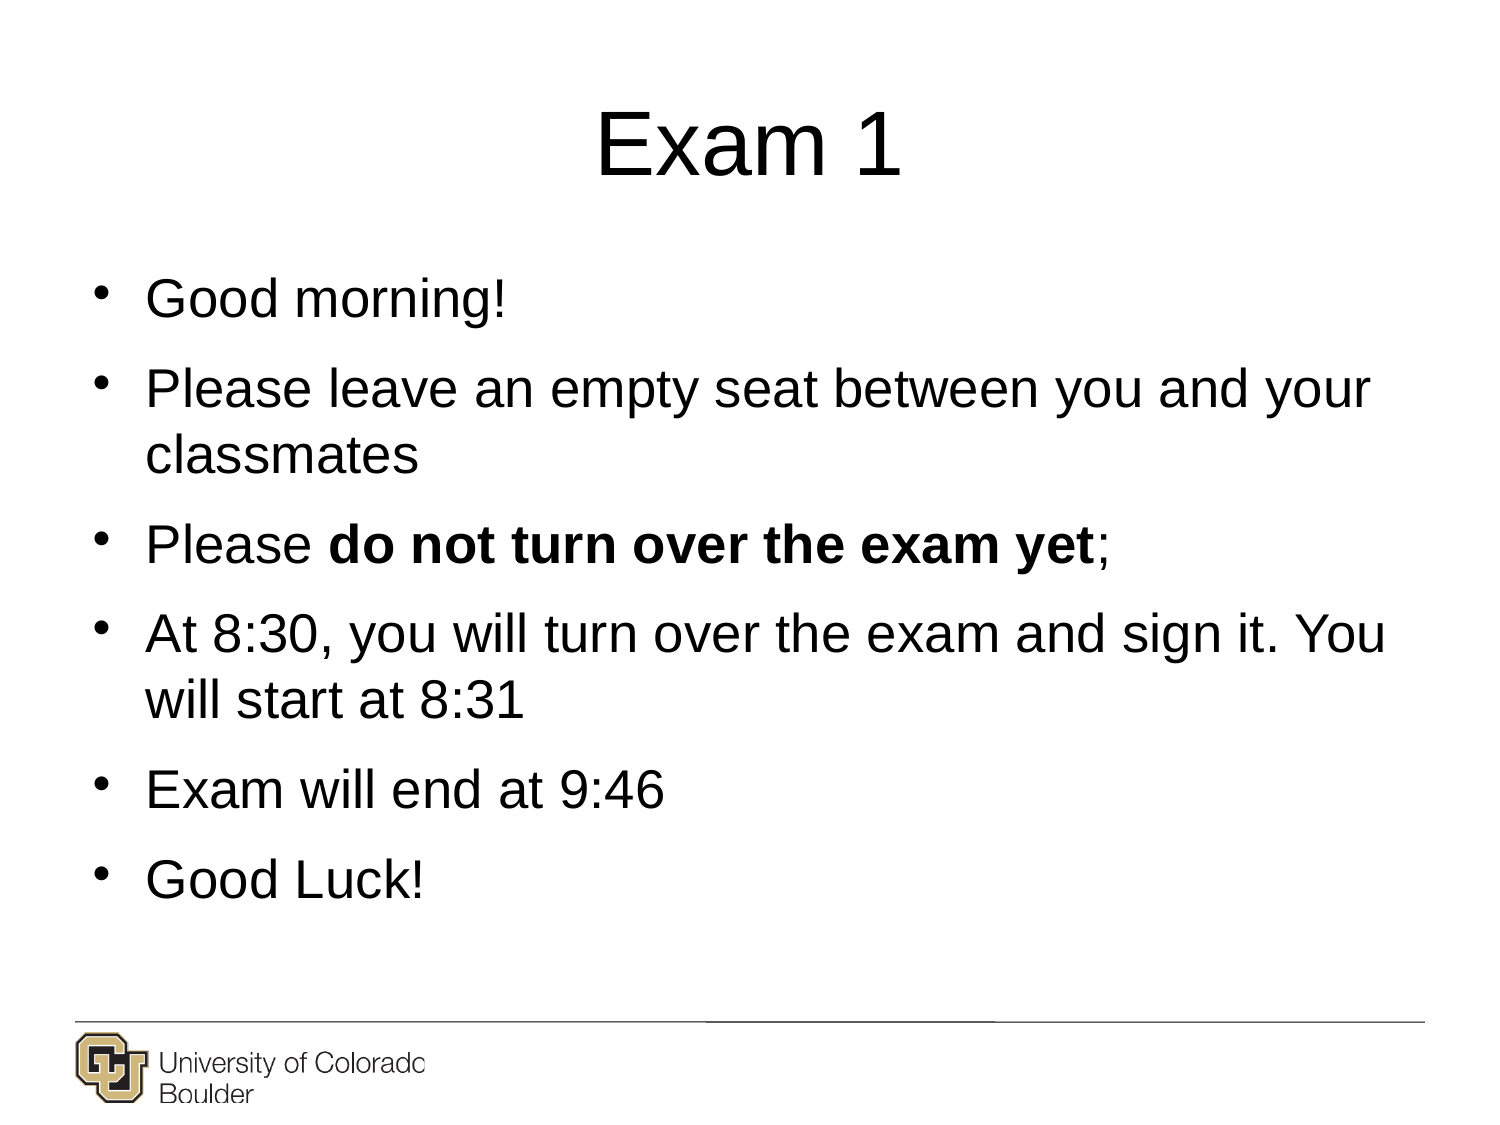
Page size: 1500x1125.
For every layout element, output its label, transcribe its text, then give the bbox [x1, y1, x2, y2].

list Good morning! Please leave an empty seat between you and your classmates Please do not turn over the exam yet; At 8:30, you will turn over the exam and sign it. You will start at 8:31 Exam will end at 9:46 Good Luck! [75, 263, 1425, 916]
title Exam 1 [75, 44, 1425, 233]
